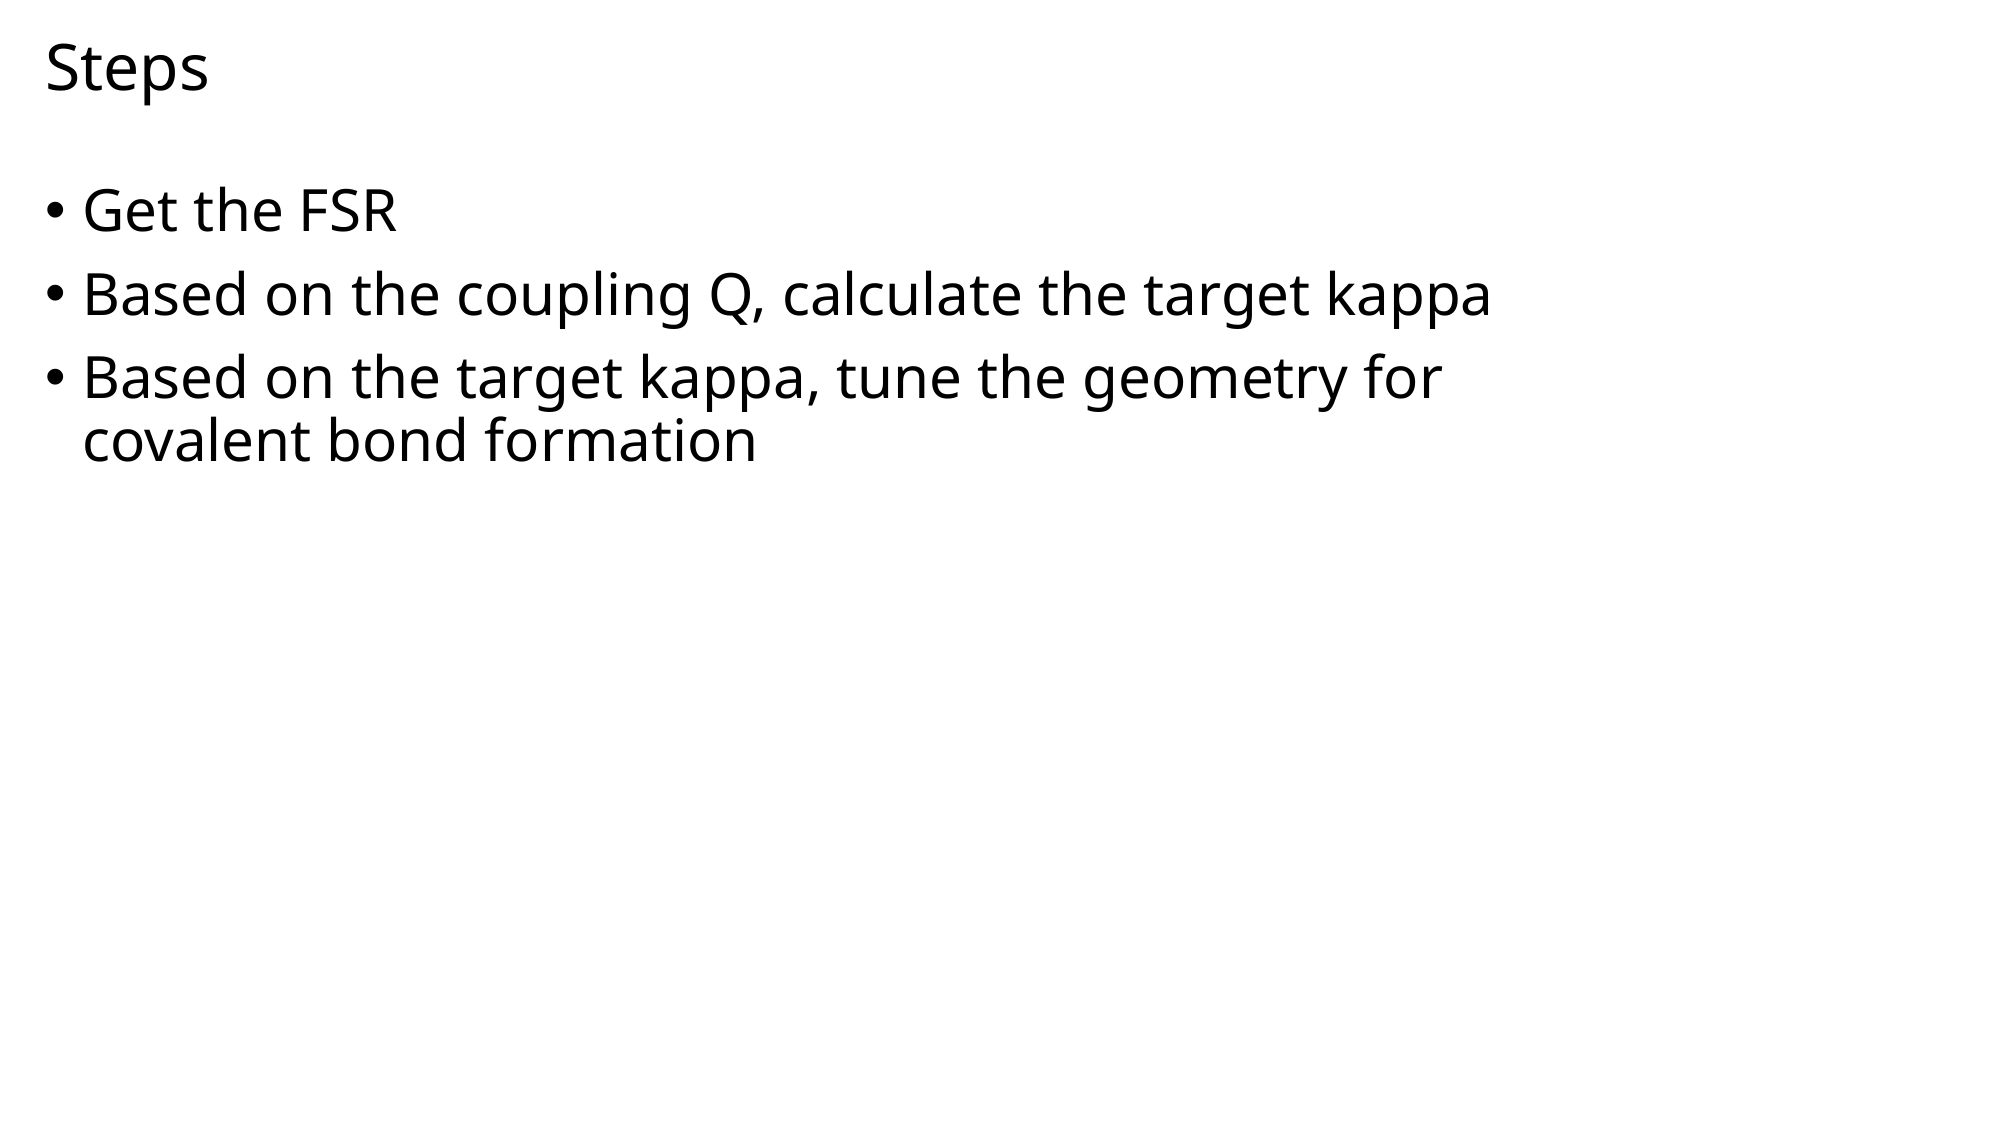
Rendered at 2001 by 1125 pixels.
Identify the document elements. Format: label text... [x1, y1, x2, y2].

title Steps [29, 27, 1581, 112]
list Get the FSR Based on the coupling Q, calculate the target kappa Based on the target kappa, tune the geometry for covalent bond formation [29, 173, 1563, 1002]
